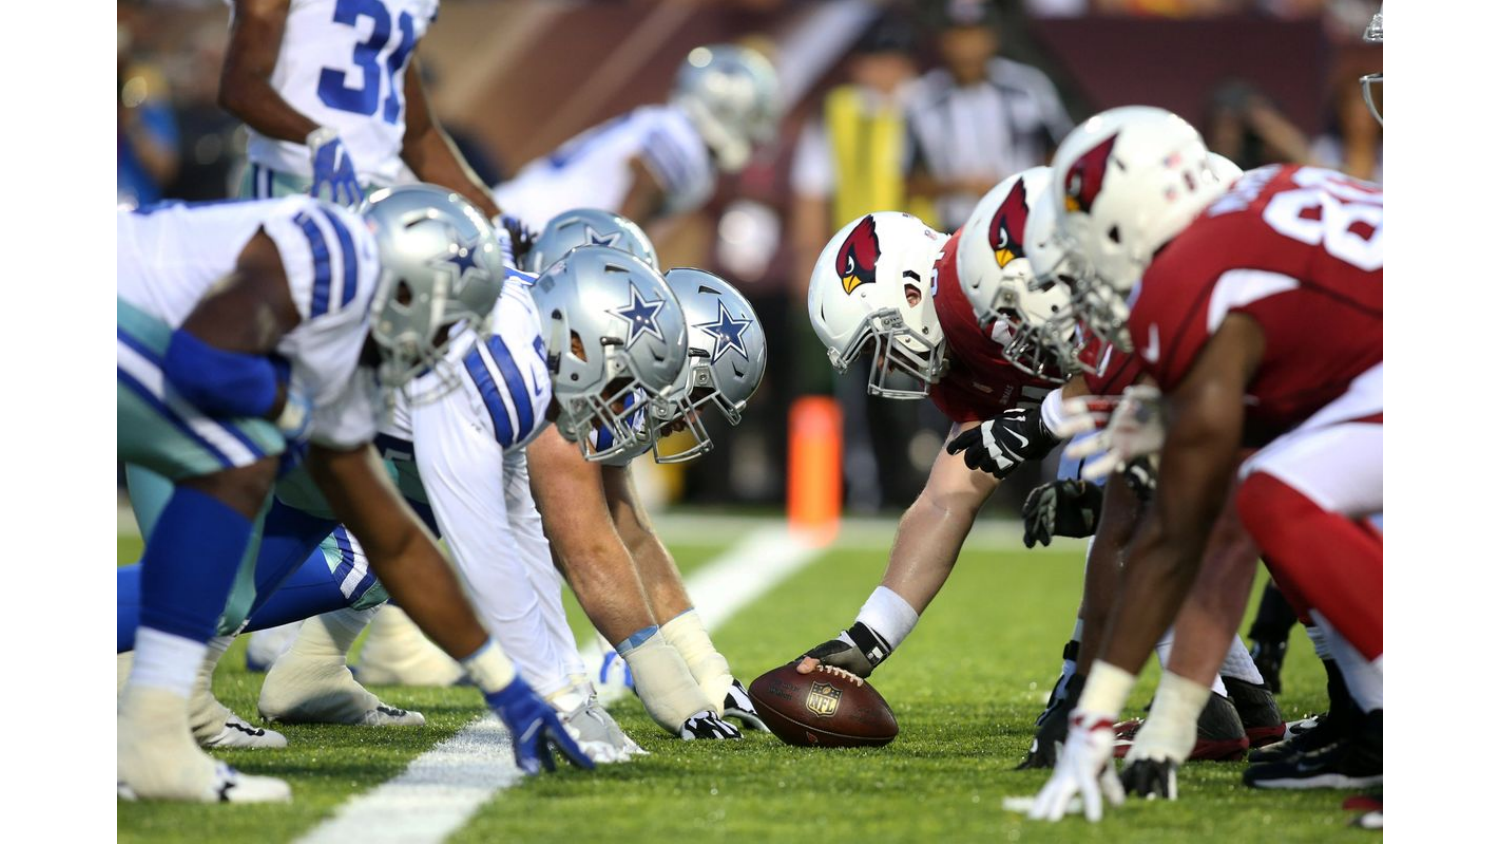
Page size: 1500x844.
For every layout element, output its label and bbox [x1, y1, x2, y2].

picture [116, 0, 1383, 844]
